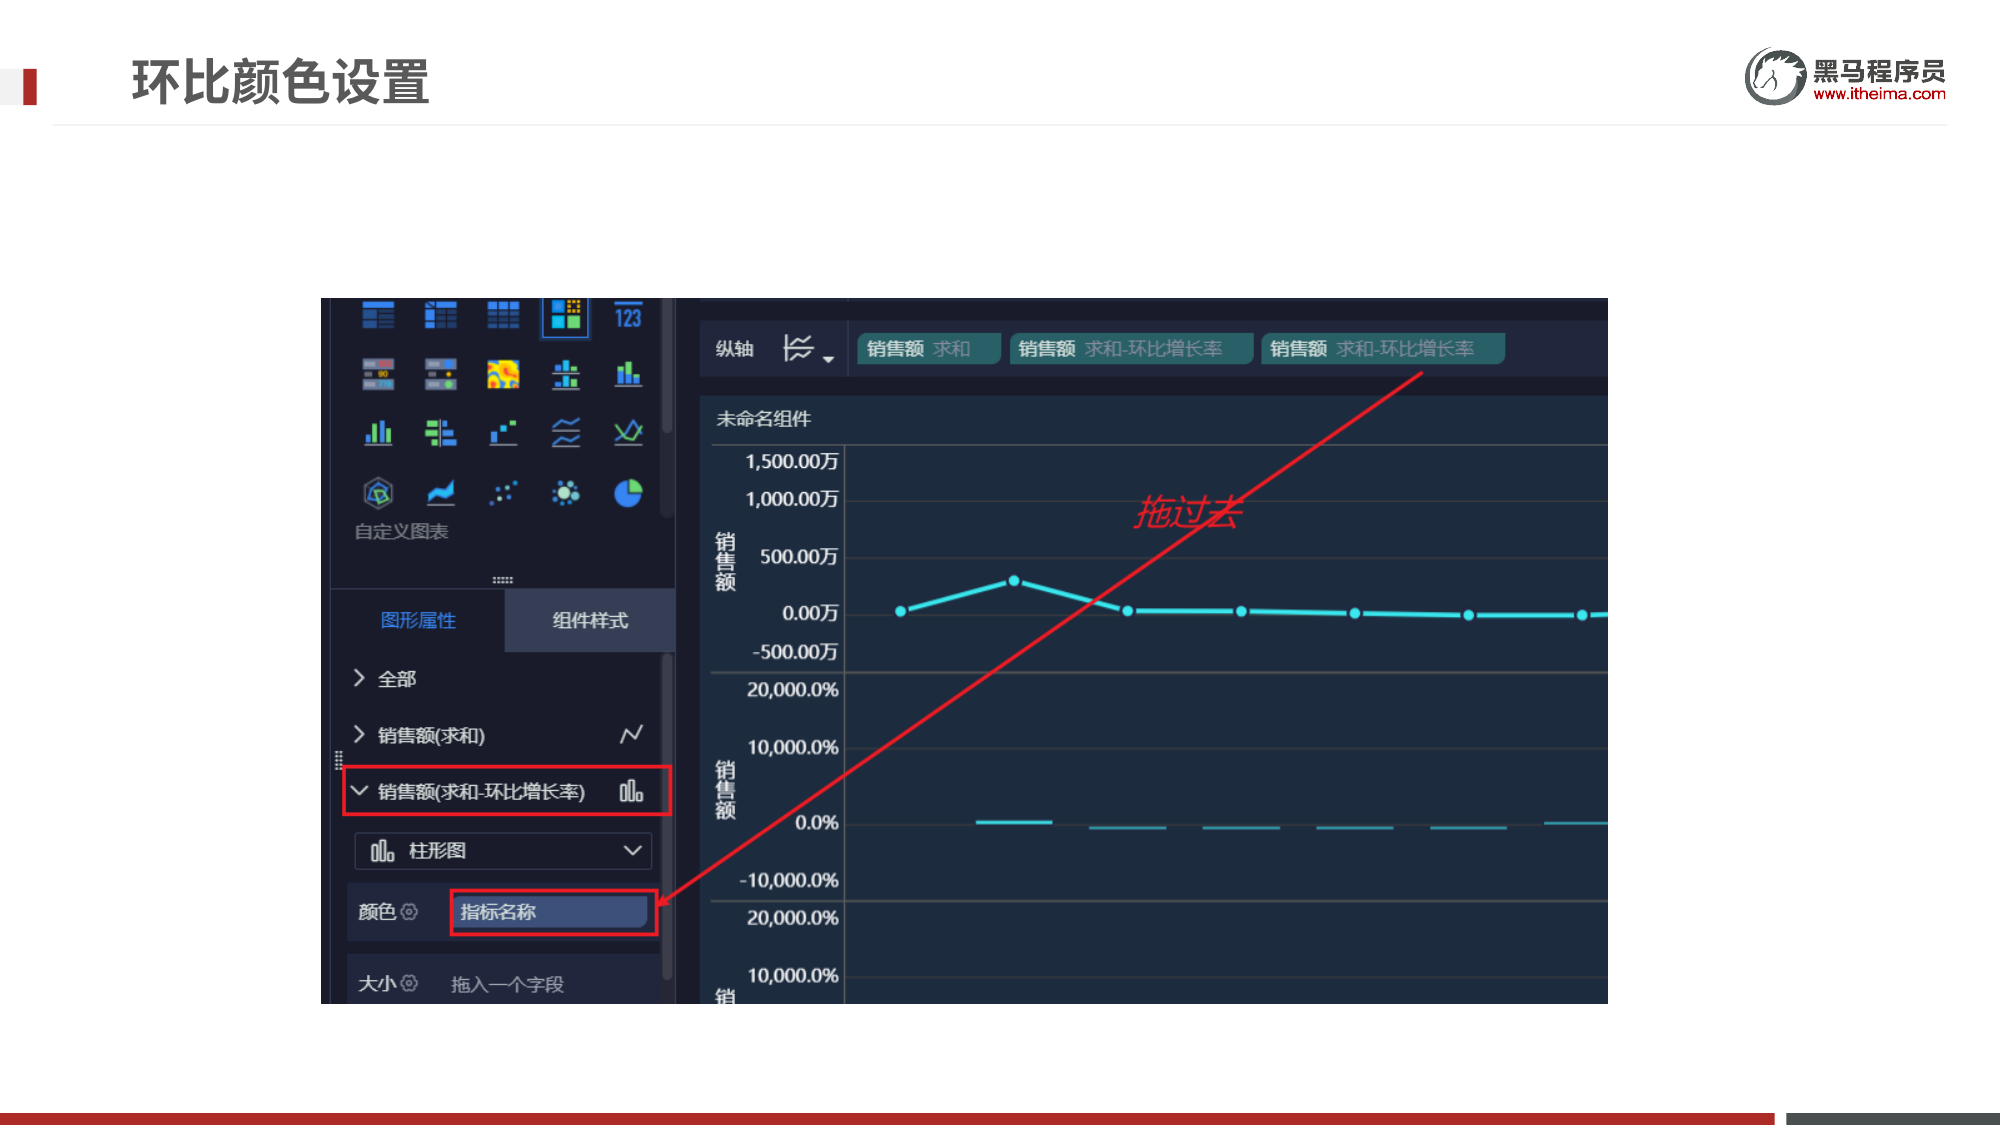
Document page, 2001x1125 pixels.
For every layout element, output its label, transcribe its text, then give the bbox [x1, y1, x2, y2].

picture [320, 297, 1608, 1004]
picture [1744, 46, 1946, 106]
title 环比颜色设置 [116, 38, 1556, 124]
